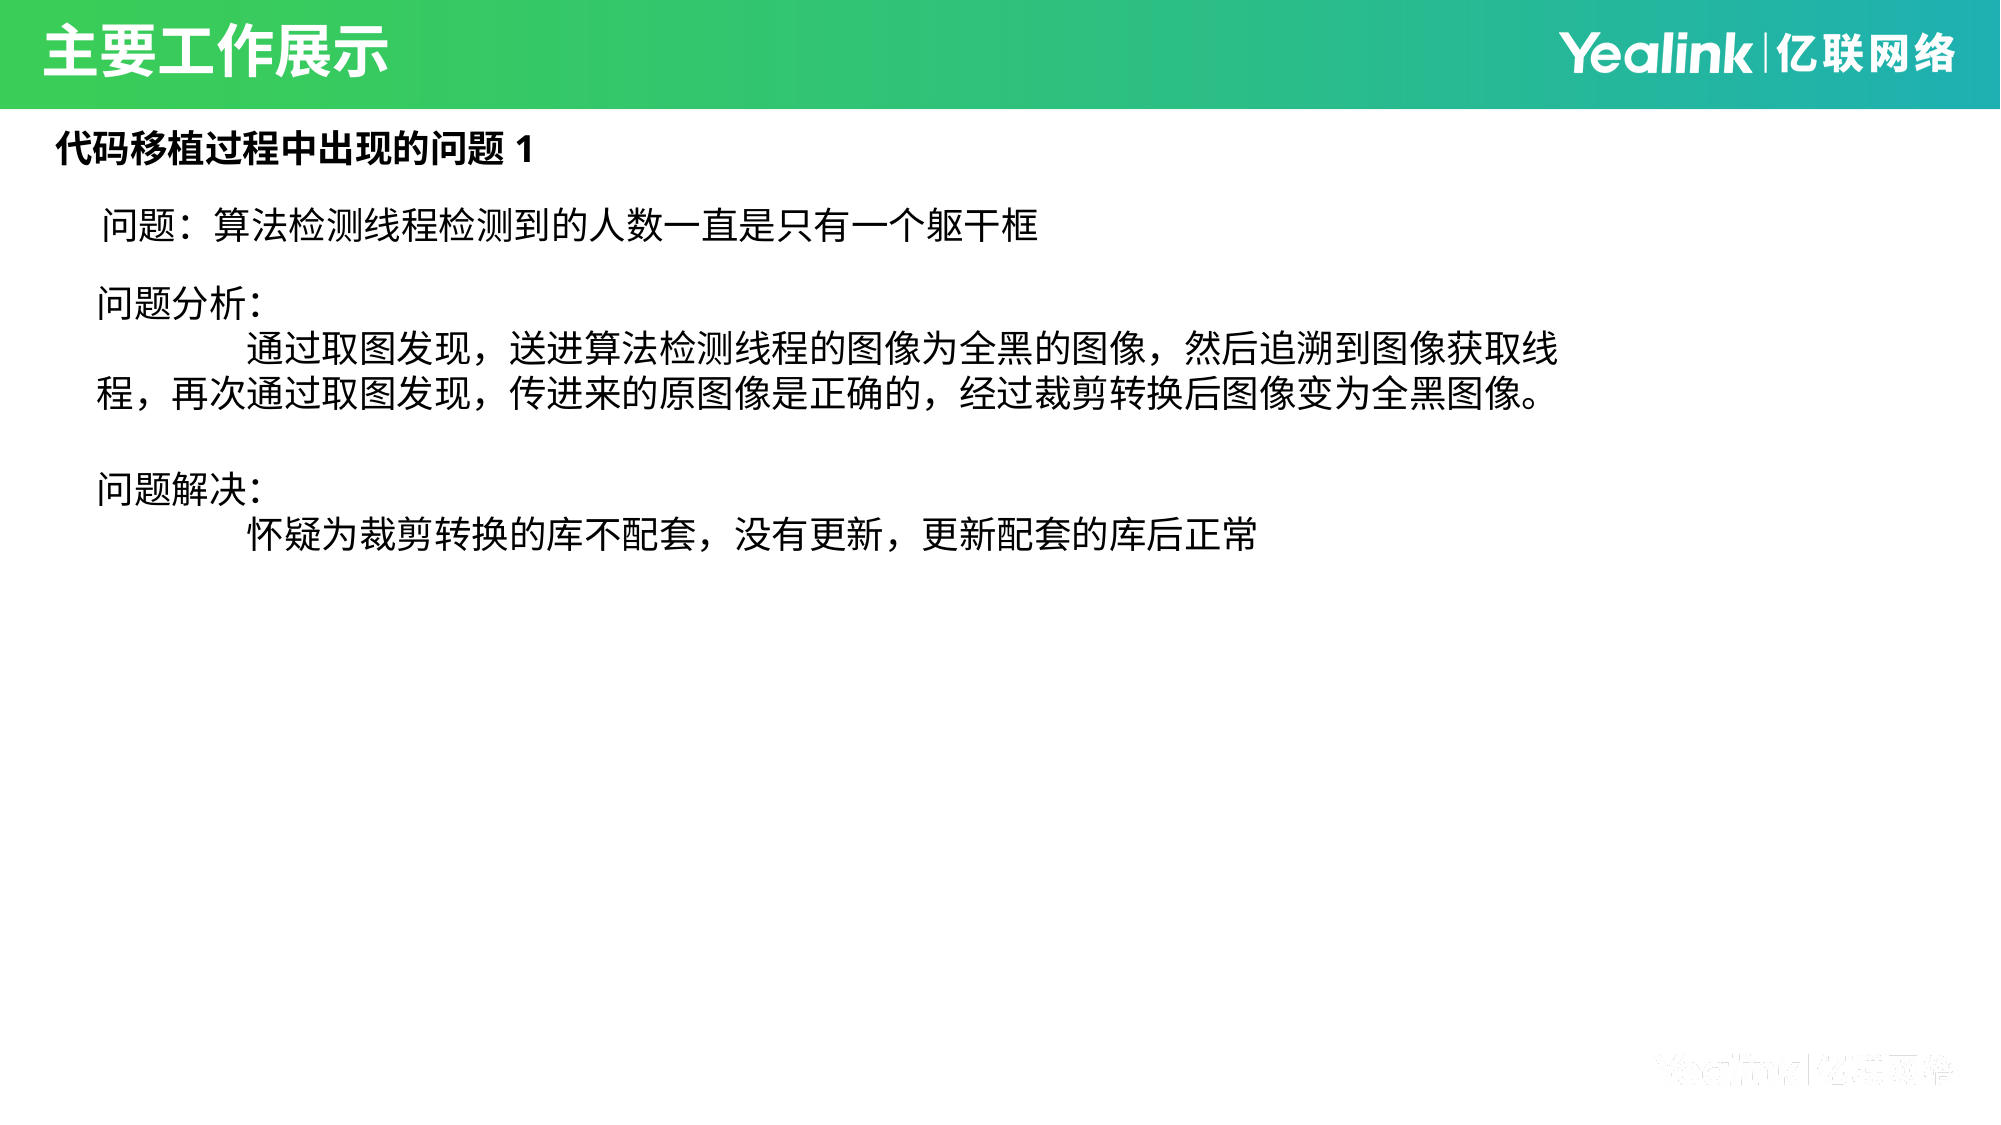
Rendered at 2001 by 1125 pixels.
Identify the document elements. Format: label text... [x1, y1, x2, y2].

text_box 问题分析： 通过取图发现，送进算法检测线程的图像为全黑的图像，然后追溯到图像获取线程，再次通过取图发现，传进来的原图像是正确的，经过裁剪转换后图像变为全黑图像。 [81, 272, 1594, 423]
text_box 主要工作展示 [26, 7, 574, 162]
text_box 问题解决： 怀疑为裁剪转换的库不配套，没有更新，更新配套的库后正常 [81, 458, 1643, 564]
text_box 代码移植过程中出现的问题1 [40, 117, 807, 177]
text_box 问题：算法检测线程检测到的人数一直是只有一个躯干框 [86, 171, 1054, 255]
picture [0, 0, 2000, 1125]
